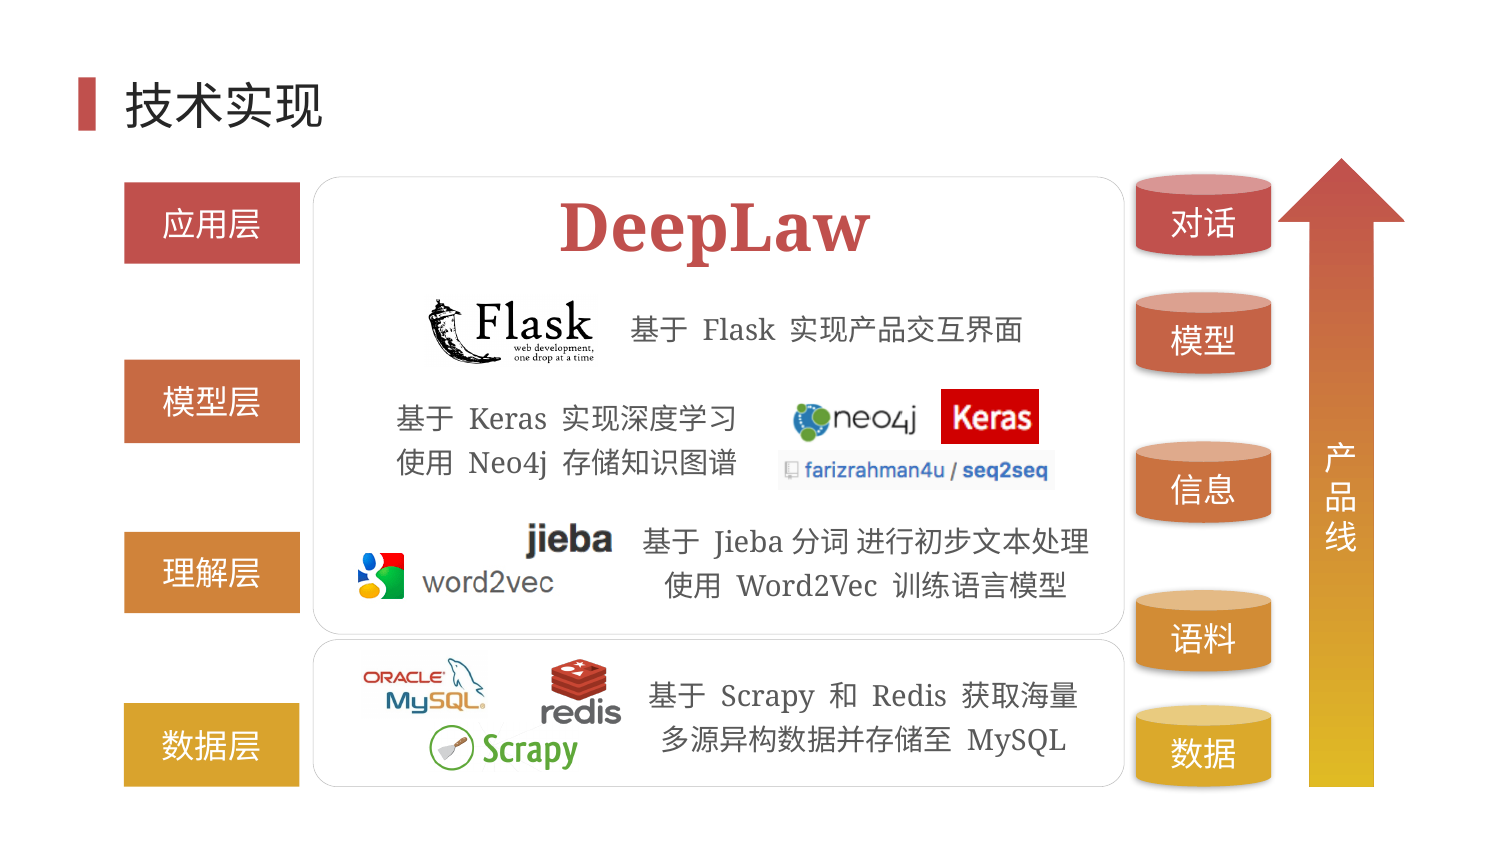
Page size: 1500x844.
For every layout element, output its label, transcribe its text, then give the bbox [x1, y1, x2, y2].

text_box 基于 Scrapy 和 Redis 获取海量 多源异构数据并存储至 MySQL [628, 673, 1099, 757]
picture [940, 389, 1039, 444]
text_box 理解层 [124, 531, 300, 614]
text_box 信息 [1136, 441, 1272, 523]
text_box DeepLaw [542, 179, 889, 271]
text_box 对话 [1136, 174, 1272, 256]
title 技术实现 [75, 33, 1425, 175]
picture [778, 386, 1056, 491]
text_box [313, 639, 1125, 787]
text_box 语料 [1136, 590, 1272, 672]
text_box 基于 Flask 实现产品交互界面 [602, 308, 1063, 347]
text_box 应用层 [124, 182, 300, 264]
picture [343, 516, 620, 612]
text_box [76, 75, 98, 133]
text_box 数据层 [123, 703, 300, 787]
text_box 模型 [1136, 292, 1272, 374]
picture [360, 650, 488, 719]
text_box 产品线 [1278, 158, 1405, 787]
text_box 数据 [1136, 705, 1272, 787]
picture [428, 652, 632, 772]
text_box [313, 176, 1125, 635]
text_box 基于 Keras 实现深度学习 使用 Neo4j 存储知识图谱 [369, 396, 765, 480]
text_box 基于 Jieba分词 进行初步文本处理 使用 Word2Vec 训练语言模型 [630, 519, 1102, 603]
picture [424, 294, 598, 367]
text_box 模型层 [124, 359, 300, 444]
